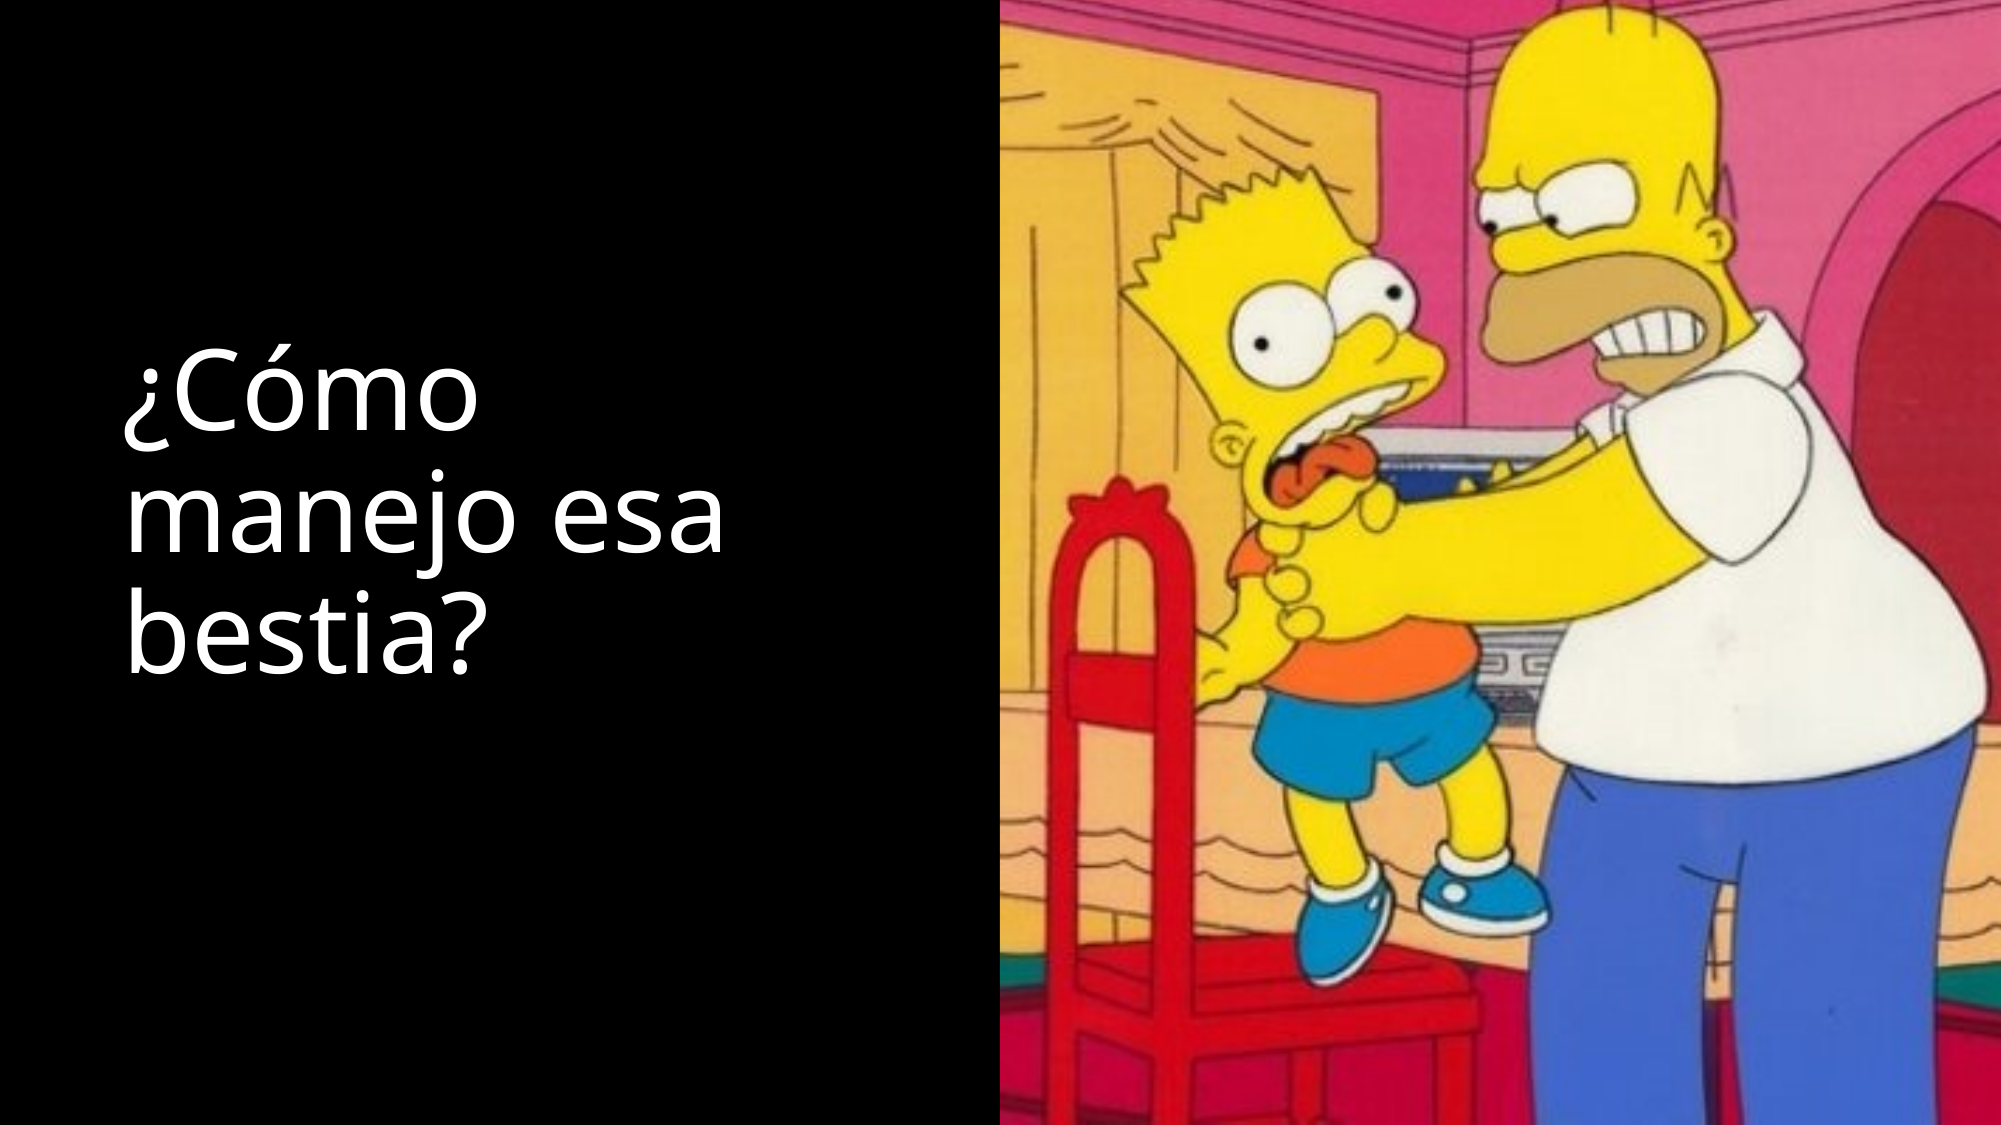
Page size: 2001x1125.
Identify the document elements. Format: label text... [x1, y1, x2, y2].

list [999, 0, 2000, 1125]
title ¿Cómo manejo esa bestia? [107, 107, 896, 706]
text_box [0, 0, 999, 1125]
